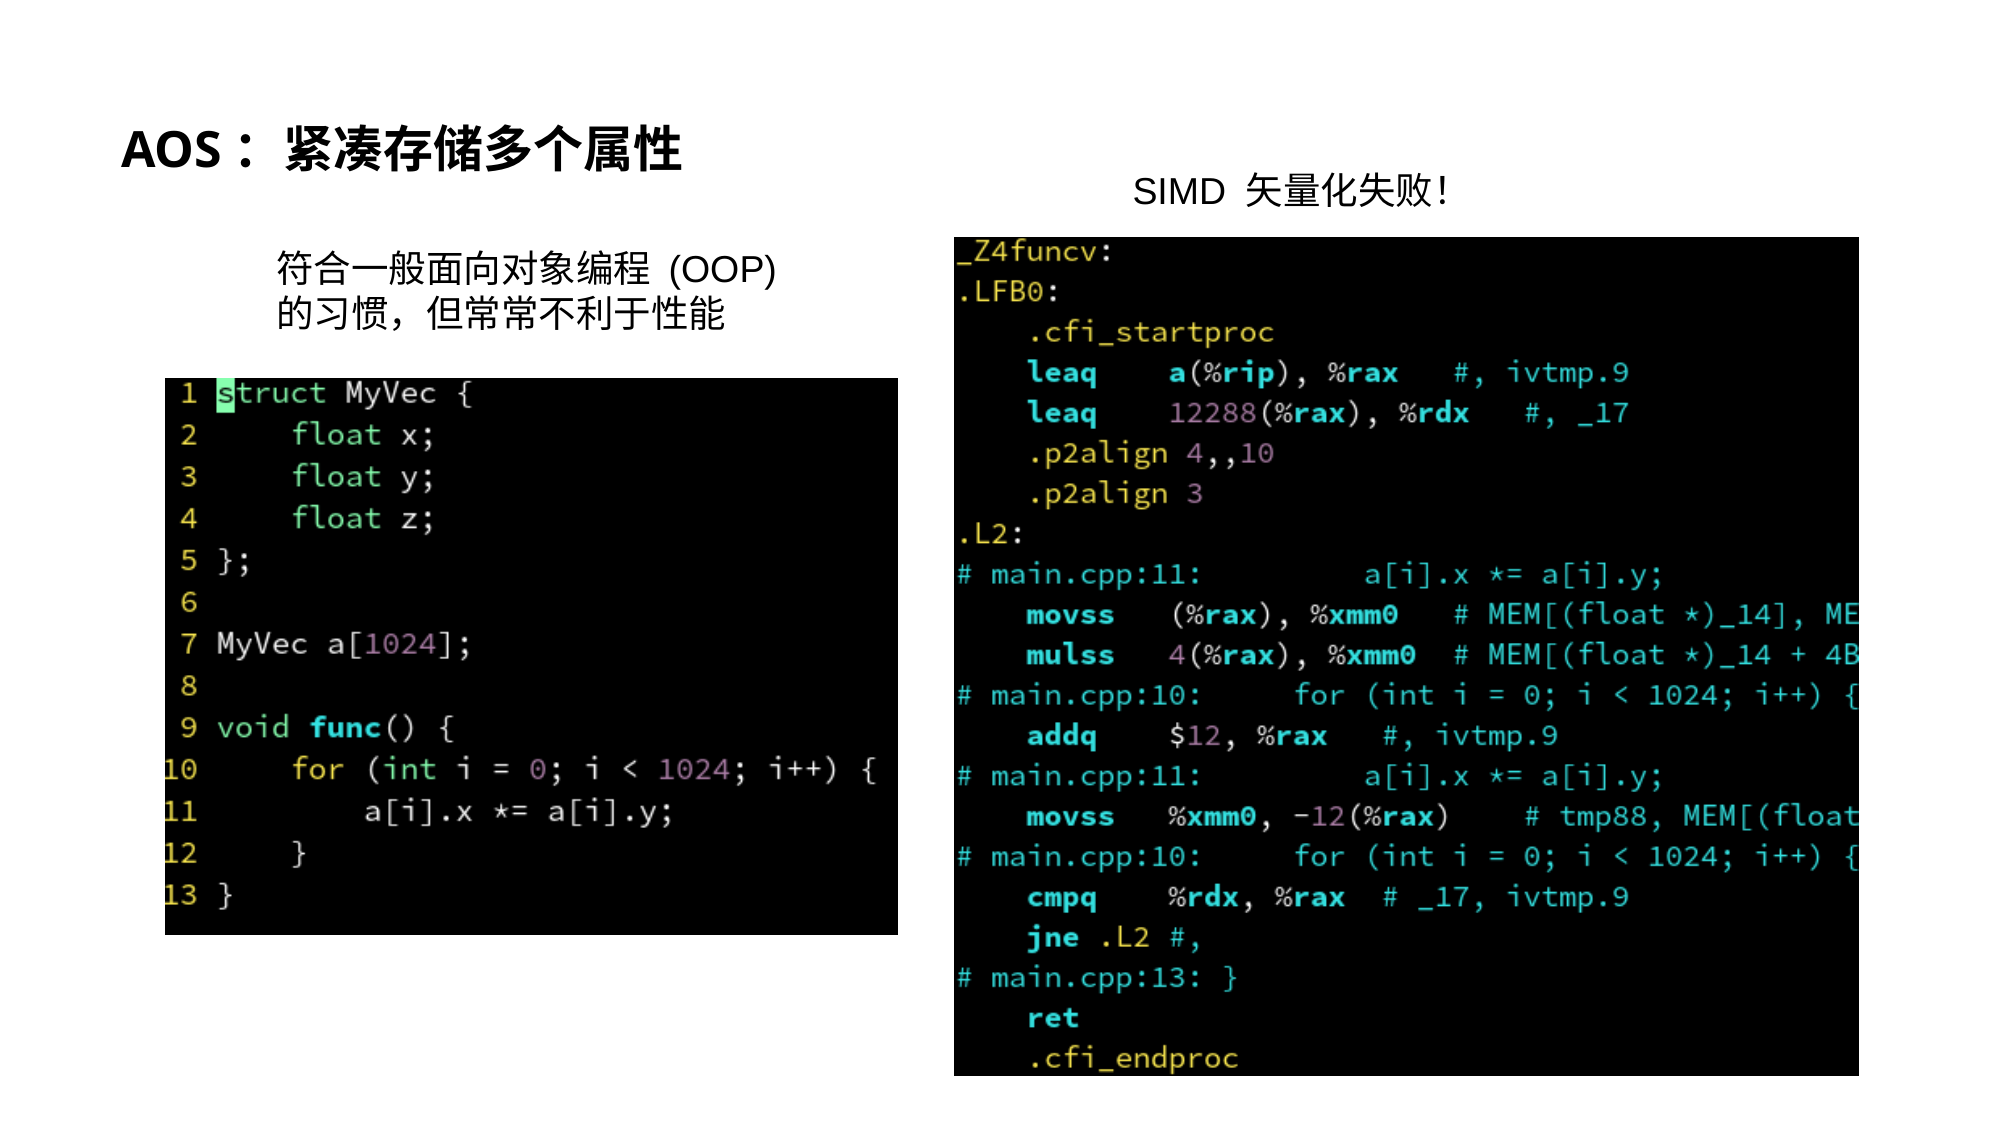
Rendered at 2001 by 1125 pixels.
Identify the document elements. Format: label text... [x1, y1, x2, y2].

title AOS：紧凑存储多个属性 [106, 42, 1832, 260]
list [164, 378, 898, 935]
text_box 符合一般面向对象编程 (OOP) 的习惯，但常常不利于性能 [261, 237, 802, 343]
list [954, 237, 1859, 1076]
text_box SIMD 矢量化失败！ [1117, 159, 1695, 220]
